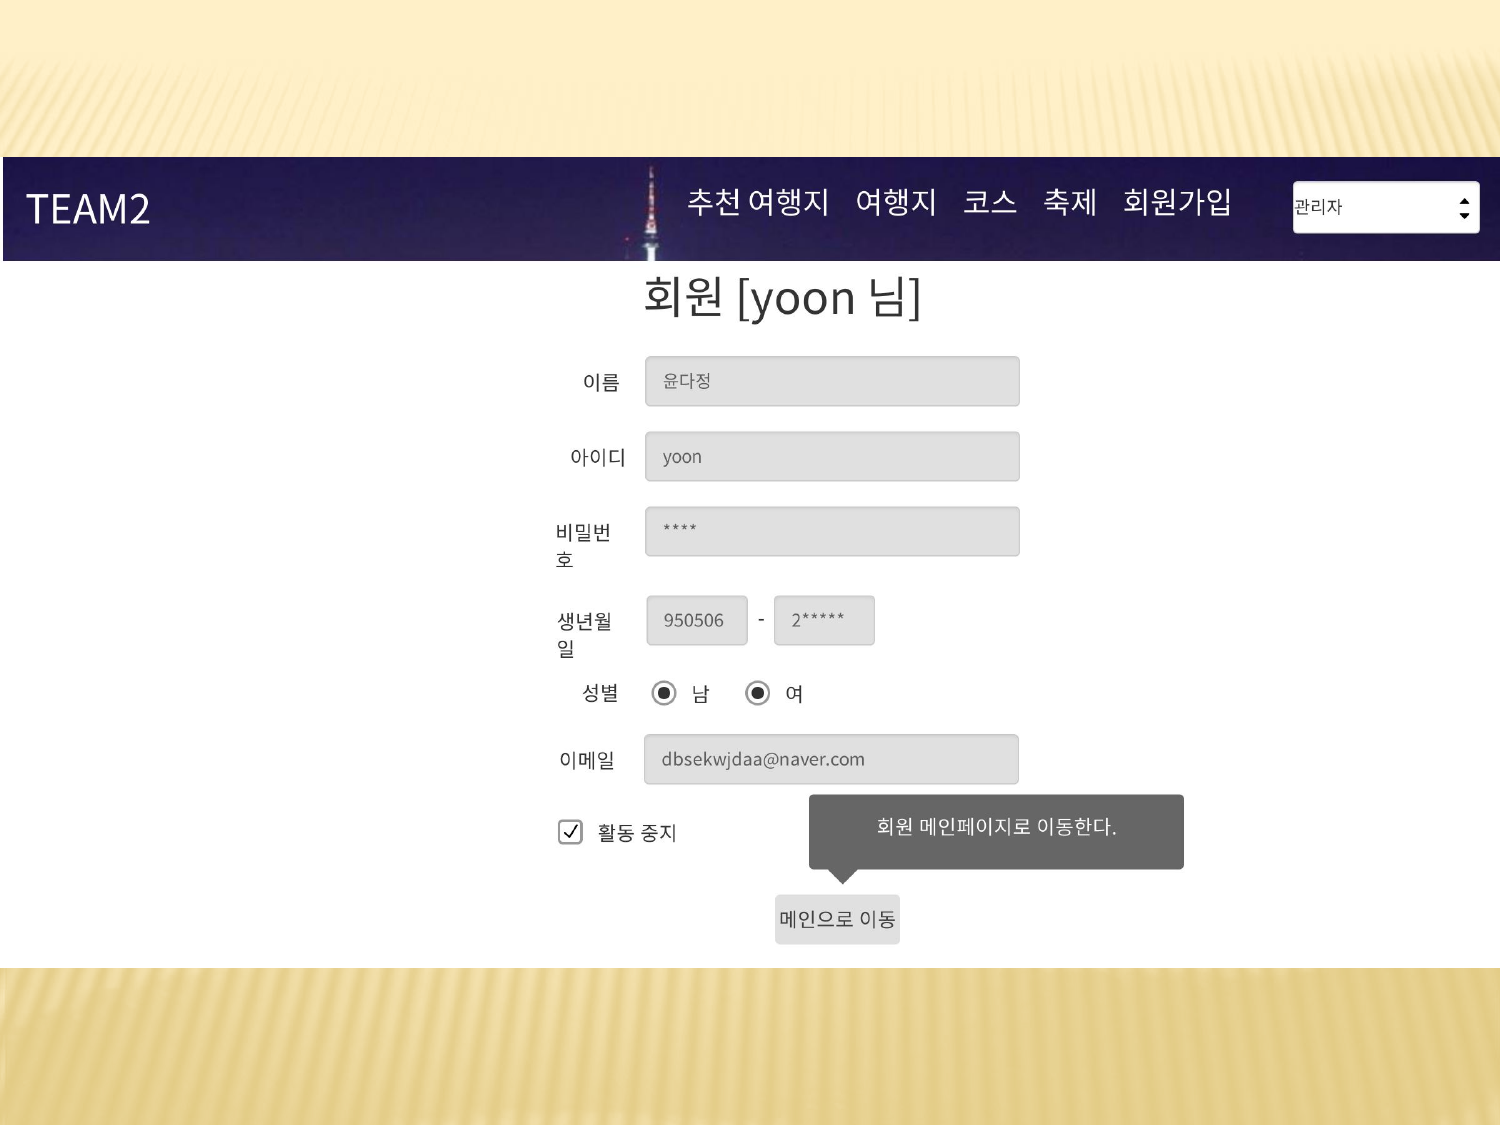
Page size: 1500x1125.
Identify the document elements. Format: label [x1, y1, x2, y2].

picture [0, 157, 1500, 968]
